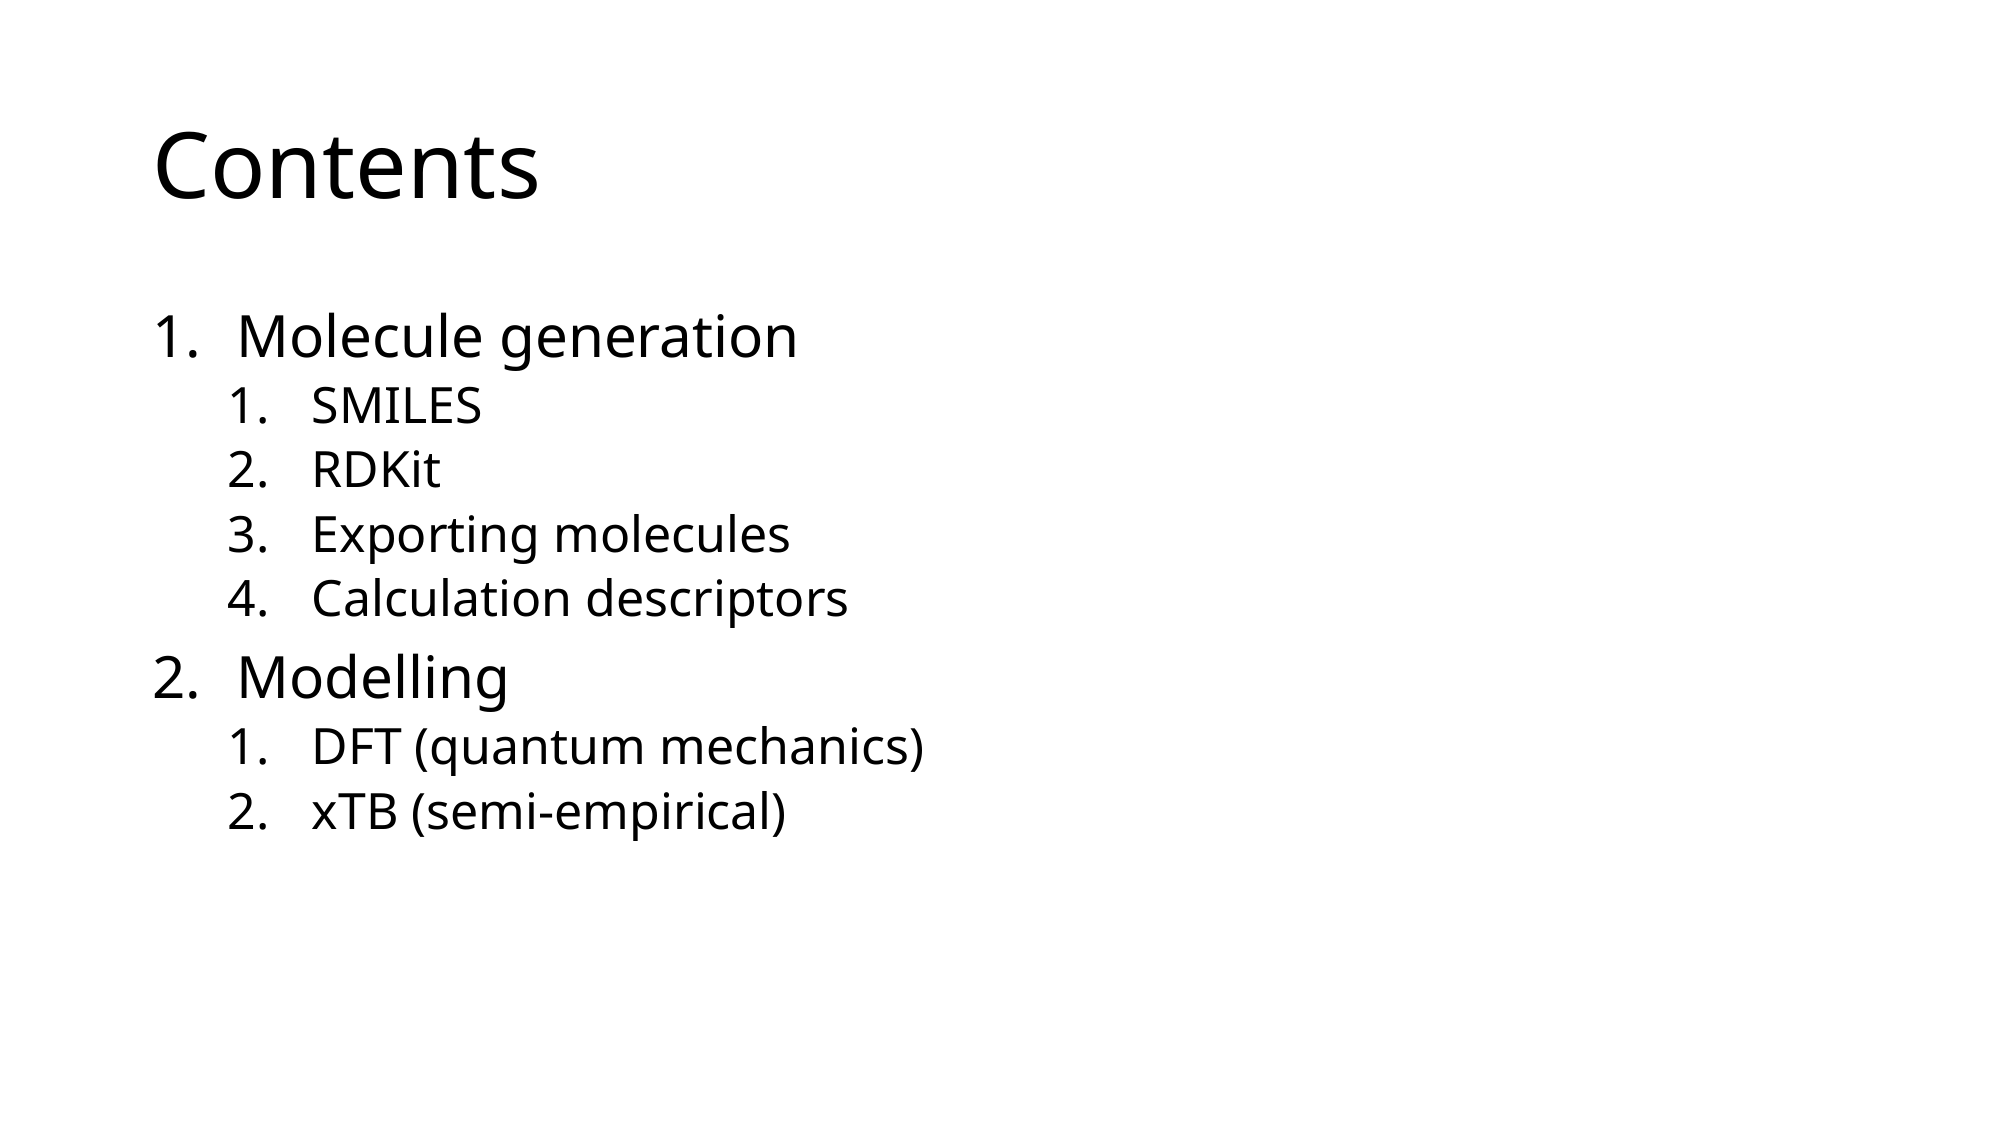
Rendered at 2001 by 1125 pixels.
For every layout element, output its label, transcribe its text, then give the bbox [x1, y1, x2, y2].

title Contents [137, 59, 1863, 278]
list Molecule generation SMILES RDKit Exporting molecules Calculation descriptors Modelling DFT (quantum mechanics) xTB (semi-empirical) [137, 299, 1863, 1014]
